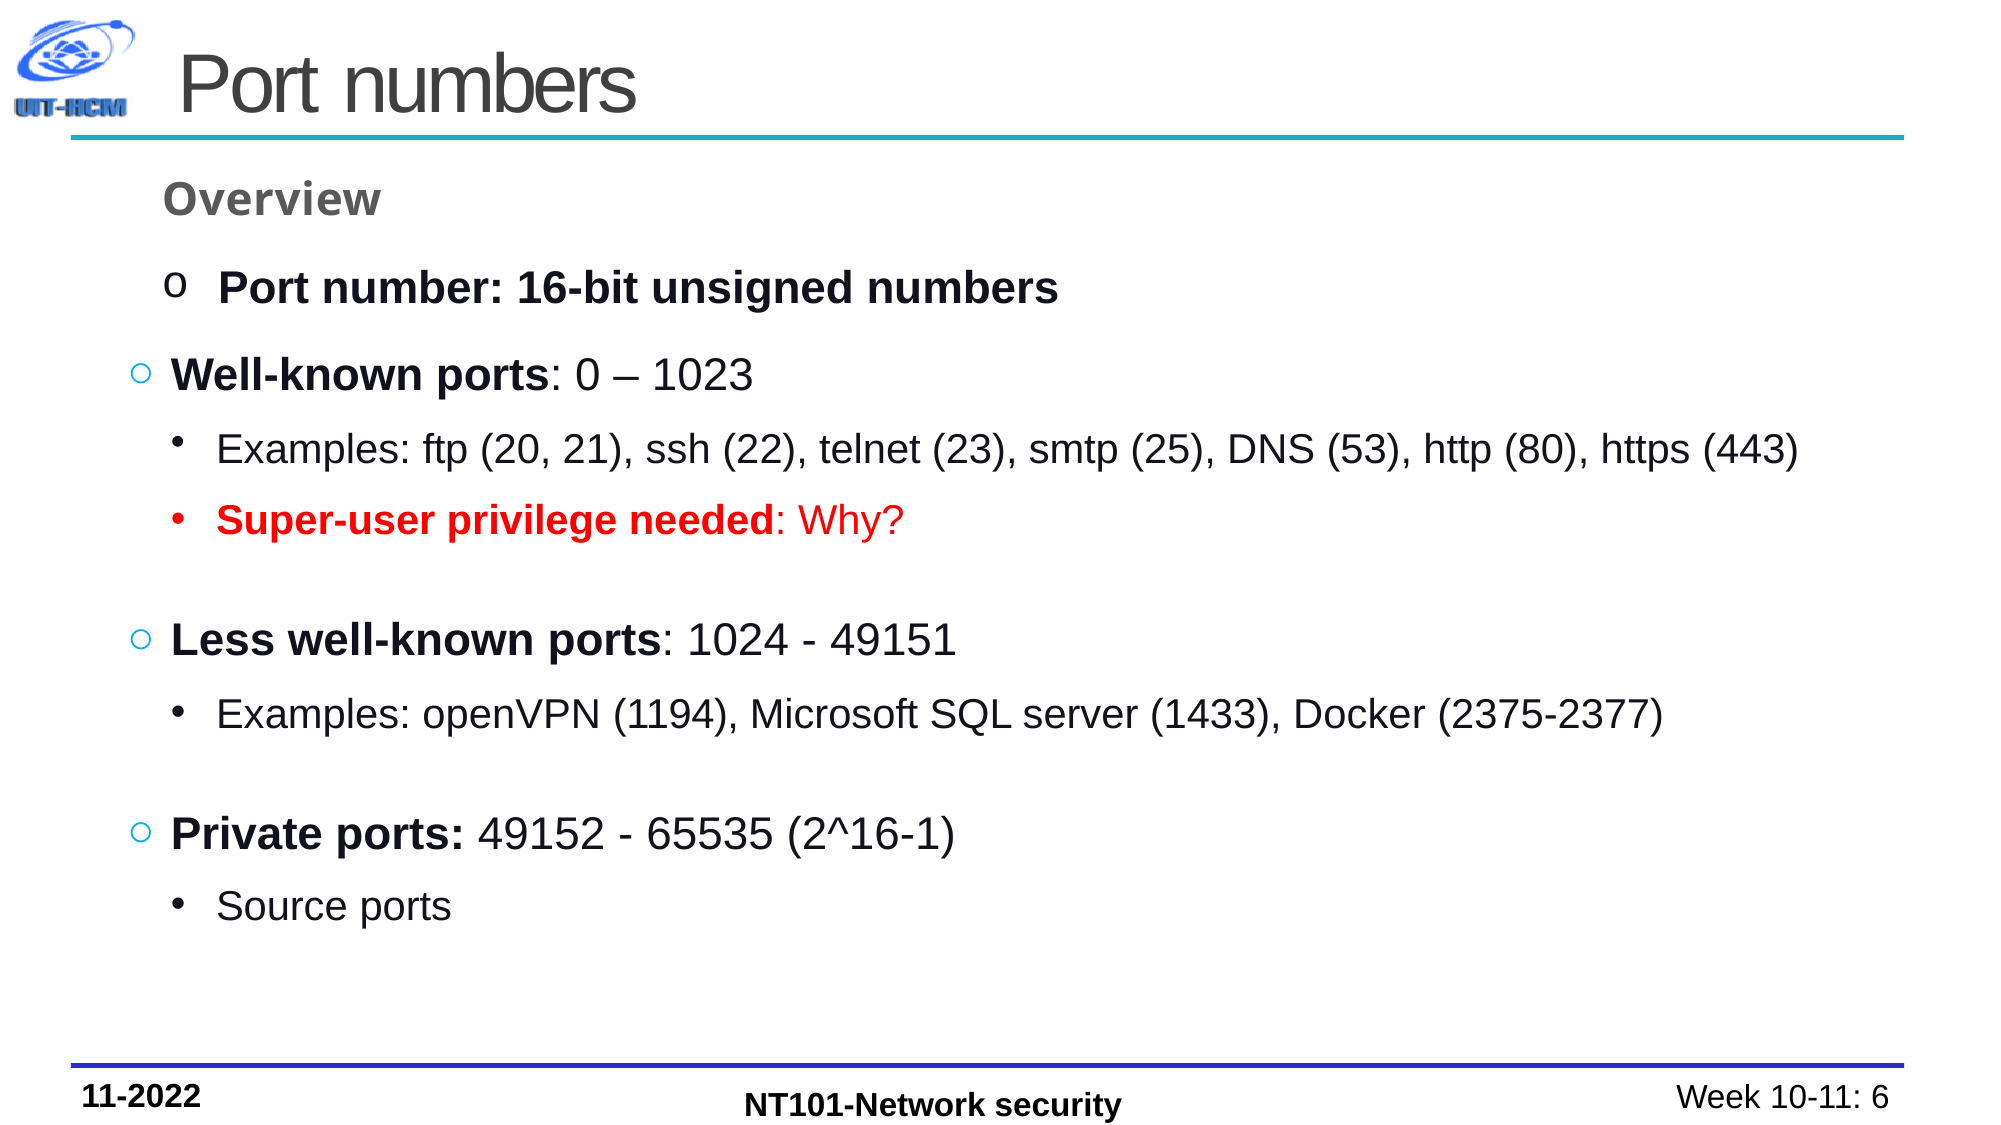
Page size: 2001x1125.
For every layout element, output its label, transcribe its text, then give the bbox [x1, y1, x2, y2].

picture [0, 8, 150, 127]
title Port numbers [174, 0, 786, 174]
text_box Overview Port number: 16-bit unsigned numbers Well-known ports: 0 – 1023 Examples: ftp (20, 21), ssh (22), telnet (23), smtp (25), DNS (53), http (80), https (443) Super-user privilege needed: Why? Less well-known ports: 1024 - 49151 Examples: openVPN (1194), Microsoft SQL server (1433), Docker (2375-2377) Private ports: 49152 - 65535 (2^16-1) Source ports [125, 136, 1803, 929]
